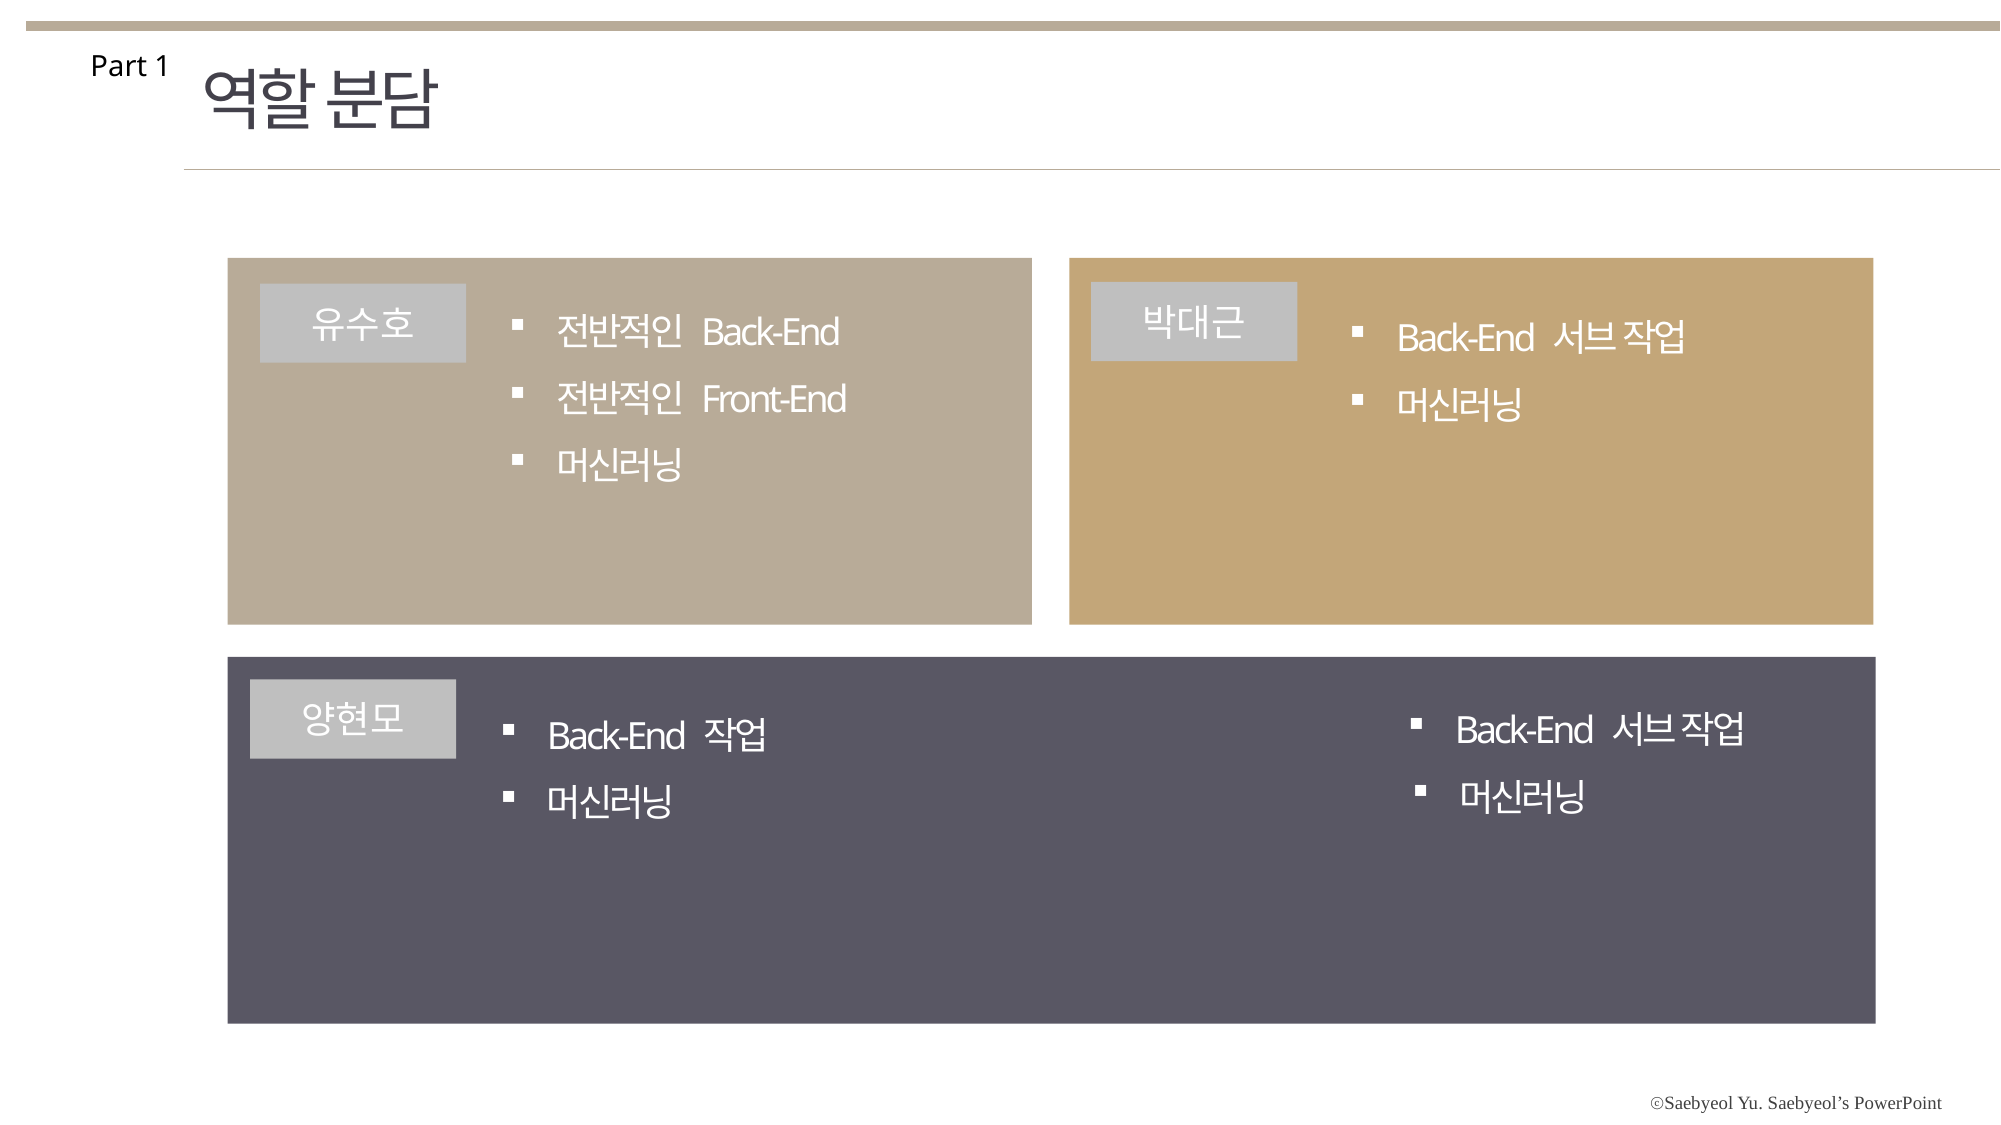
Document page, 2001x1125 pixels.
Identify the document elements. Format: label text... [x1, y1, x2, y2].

text_box [1068, 257, 1874, 626]
text_box 양현모 [249, 678, 457, 760]
text_box 유수호 [259, 282, 467, 364]
text_box 역할 분담 [186, 50, 456, 146]
text_box Back-End 작업 머신러닝 [485, 682, 851, 832]
text_box Back-End 서브 작업 머신러닝 [1334, 284, 1783, 435]
text_box [227, 656, 1877, 1025]
text_box Part 1 [75, 39, 187, 90]
text_box 박대근 [1090, 281, 1298, 362]
text_box 전반적인 Back-End 전반적인 Front-End 머신러닝 [494, 277, 975, 630]
text_box [227, 257, 1033, 626]
text_box Back-End 서브 작업 머신러닝 [1322, 676, 1762, 826]
